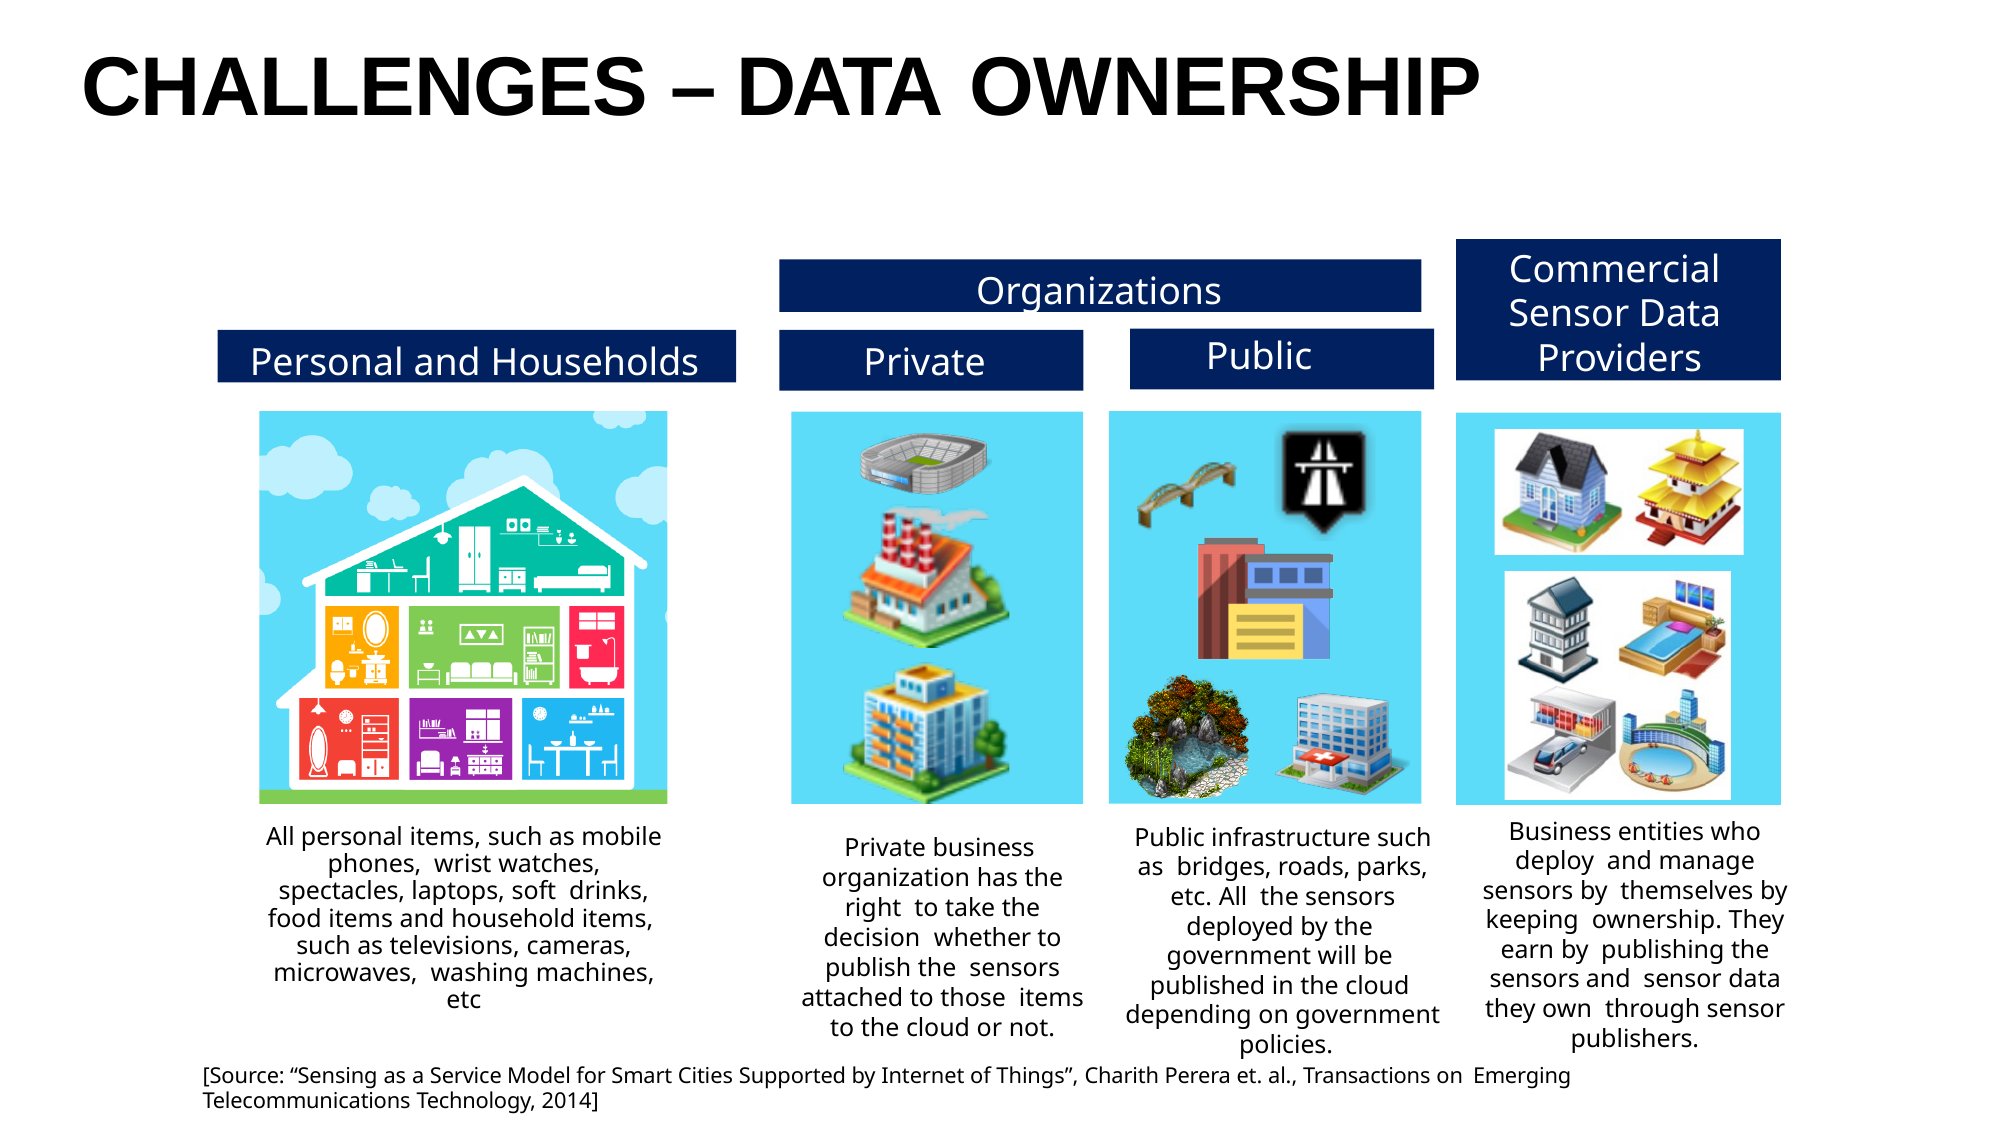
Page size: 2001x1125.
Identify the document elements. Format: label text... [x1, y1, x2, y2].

text_box [842, 636, 1010, 804]
text_box [1137, 440, 1238, 541]
text_box Business entities who deploy and manage sensors by themselves by keeping ownership. They earn by publishing the sensors and sensor data they own through sensor publishers. [1477, 814, 1792, 1053]
text_box [1176, 510, 1353, 687]
text_box Personal and Households [217, 329, 737, 383]
text_box [1130, 328, 1435, 390]
text_box [1274, 673, 1411, 810]
text_box [791, 428, 859, 804]
text_box Private business organization has the right to take the decision whether to publish the sensors attached to those items to the cloud or not. [796, 829, 1088, 1041]
text_box Public [1115, 330, 1411, 378]
text_box [1274, 423, 1376, 541]
text_box Organizations [779, 259, 1422, 312]
text_box [779, 329, 1084, 391]
title CHALLENGES – DATA OWNERSHIP [79, 0, 1687, 176]
text_box [1456, 412, 1781, 805]
text_box All personal items, such as mobile phones, wrist watches, spectacles, laptops, soft drinks, food items and household items, such as televisions, cameras, microwaves, washing machines, etc [259, 820, 668, 1014]
text_box [1494, 429, 1744, 555]
text_box [859, 374, 993, 507]
text_box [842, 480, 1010, 636]
text_box [1124, 673, 1250, 799]
text_box Commercial Sensor Data Providers [1456, 239, 1781, 381]
text_box [1108, 411, 1422, 804]
text_box [1504, 571, 1731, 800]
text_box Telecommunications Technology, 2014] [200, 1084, 621, 1114]
text_box Public infrastructure such as bridges, roads, parks, etc. All the sensors deployed by the government will be published in the cloud depending on government policies. [1121, 820, 1443, 1059]
text_box Private [773, 335, 1068, 428]
text_box [Source: “Sensing as a Service Model for Smart Cities Supported by Internet of Things”, Charith Perera et. al., Transactions on Emerging [200, 1059, 1616, 1089]
text_box [993, 411, 1084, 804]
text_box [259, 411, 668, 804]
